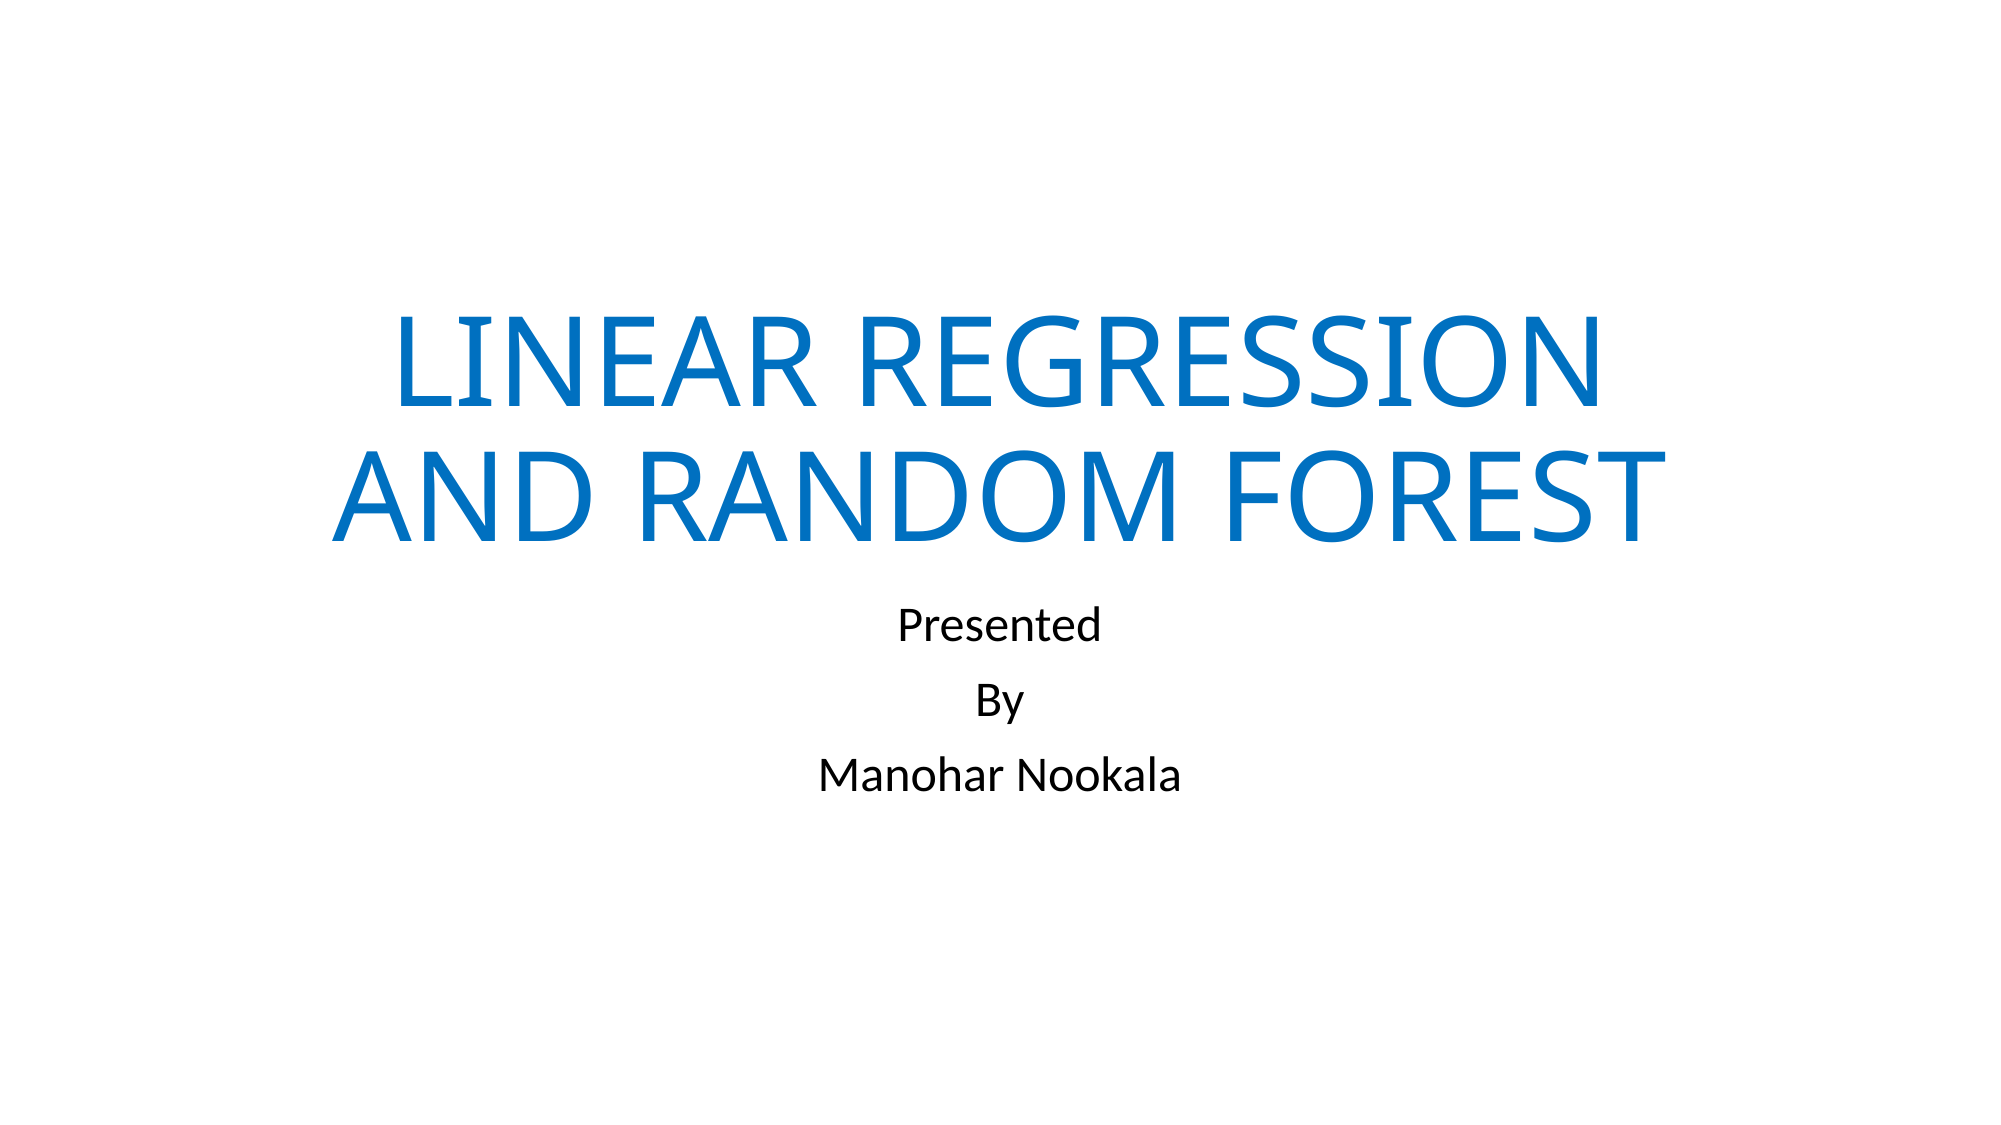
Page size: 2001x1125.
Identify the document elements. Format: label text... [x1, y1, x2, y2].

title LINEAR REGRESSION AND RANDOM FOREST [249, 184, 1750, 576]
subtitle Presented By Manohar Nookala [249, 590, 1750, 863]
